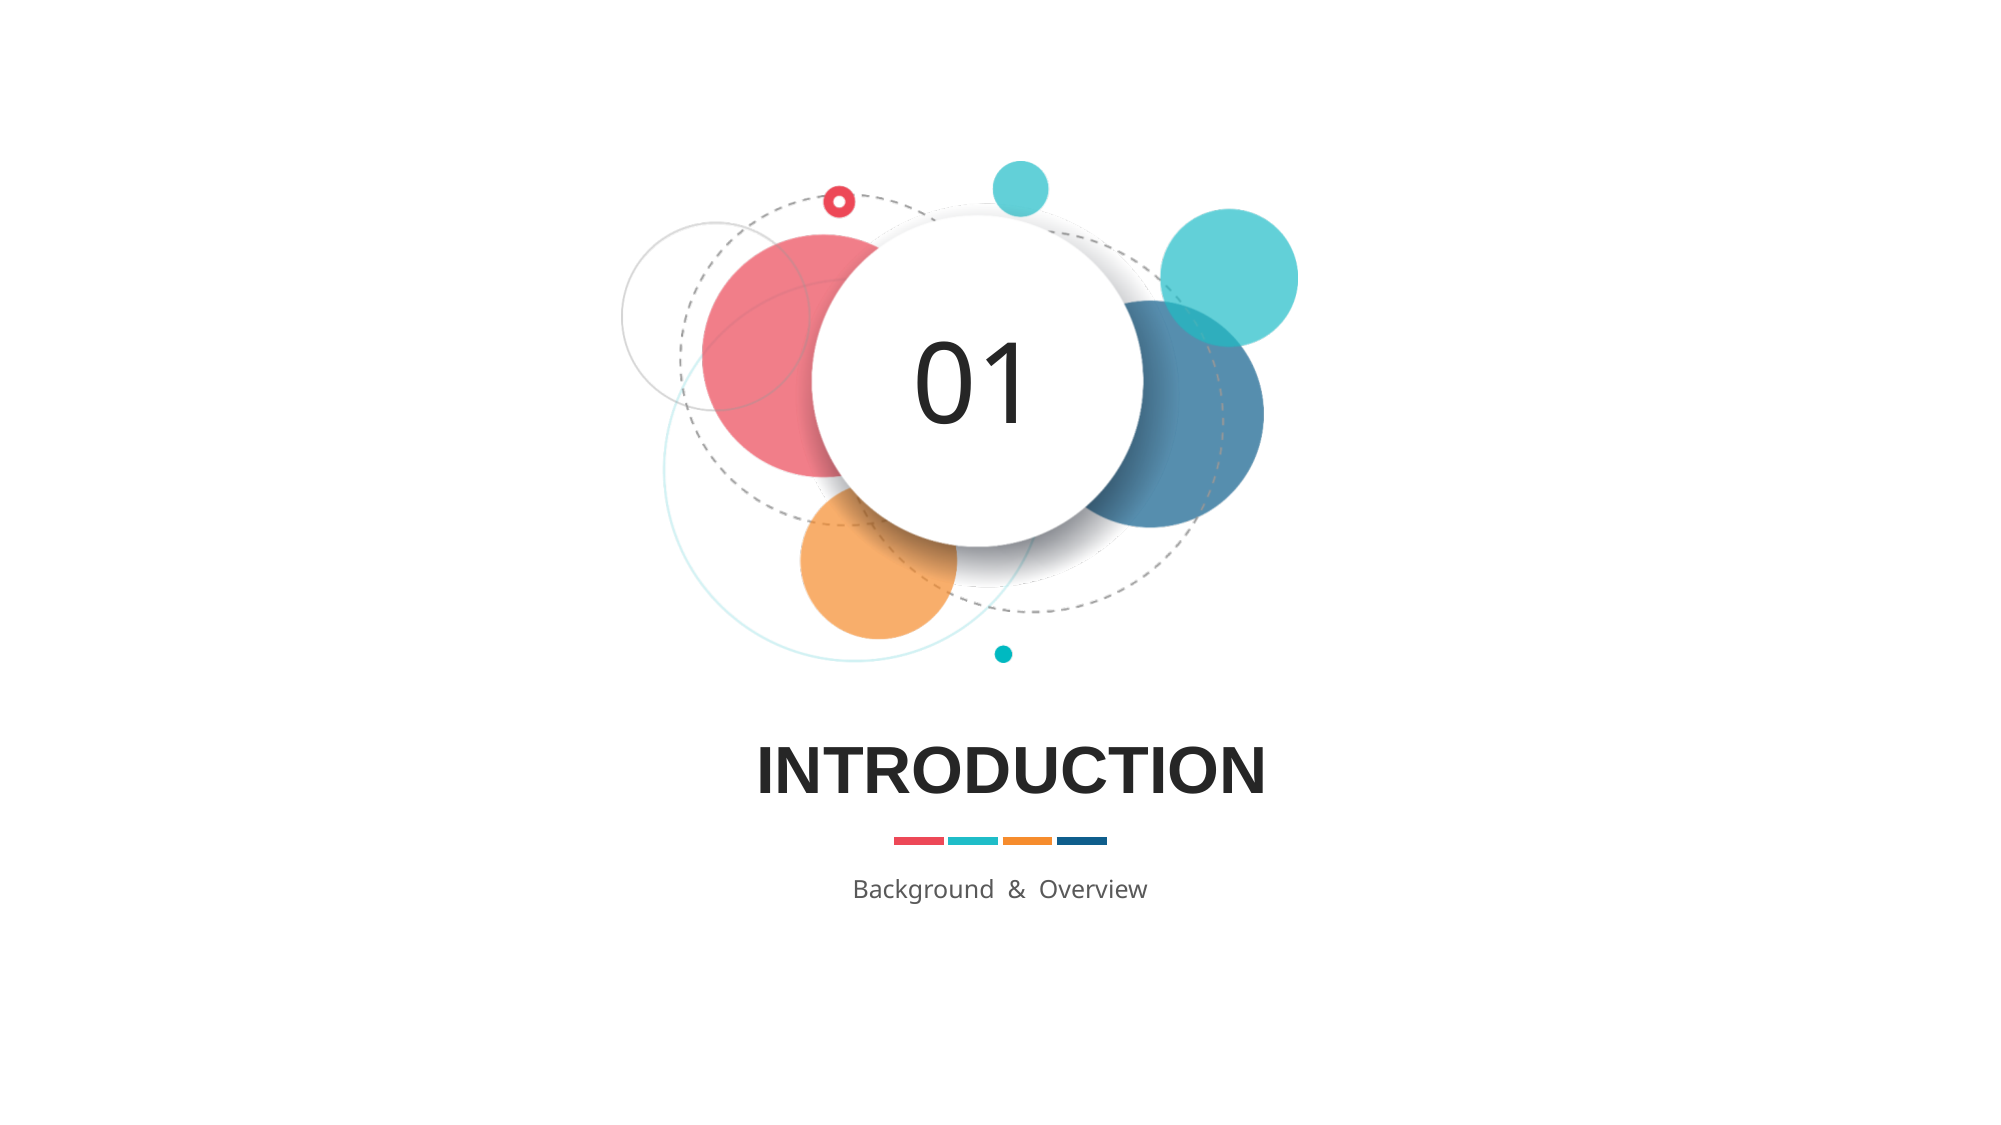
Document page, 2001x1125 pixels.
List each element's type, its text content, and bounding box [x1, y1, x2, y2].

text_box INTRODUCTION [741, 719, 1284, 814]
text_box Background & Overview [488, 866, 1513, 912]
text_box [621, 161, 1298, 663]
